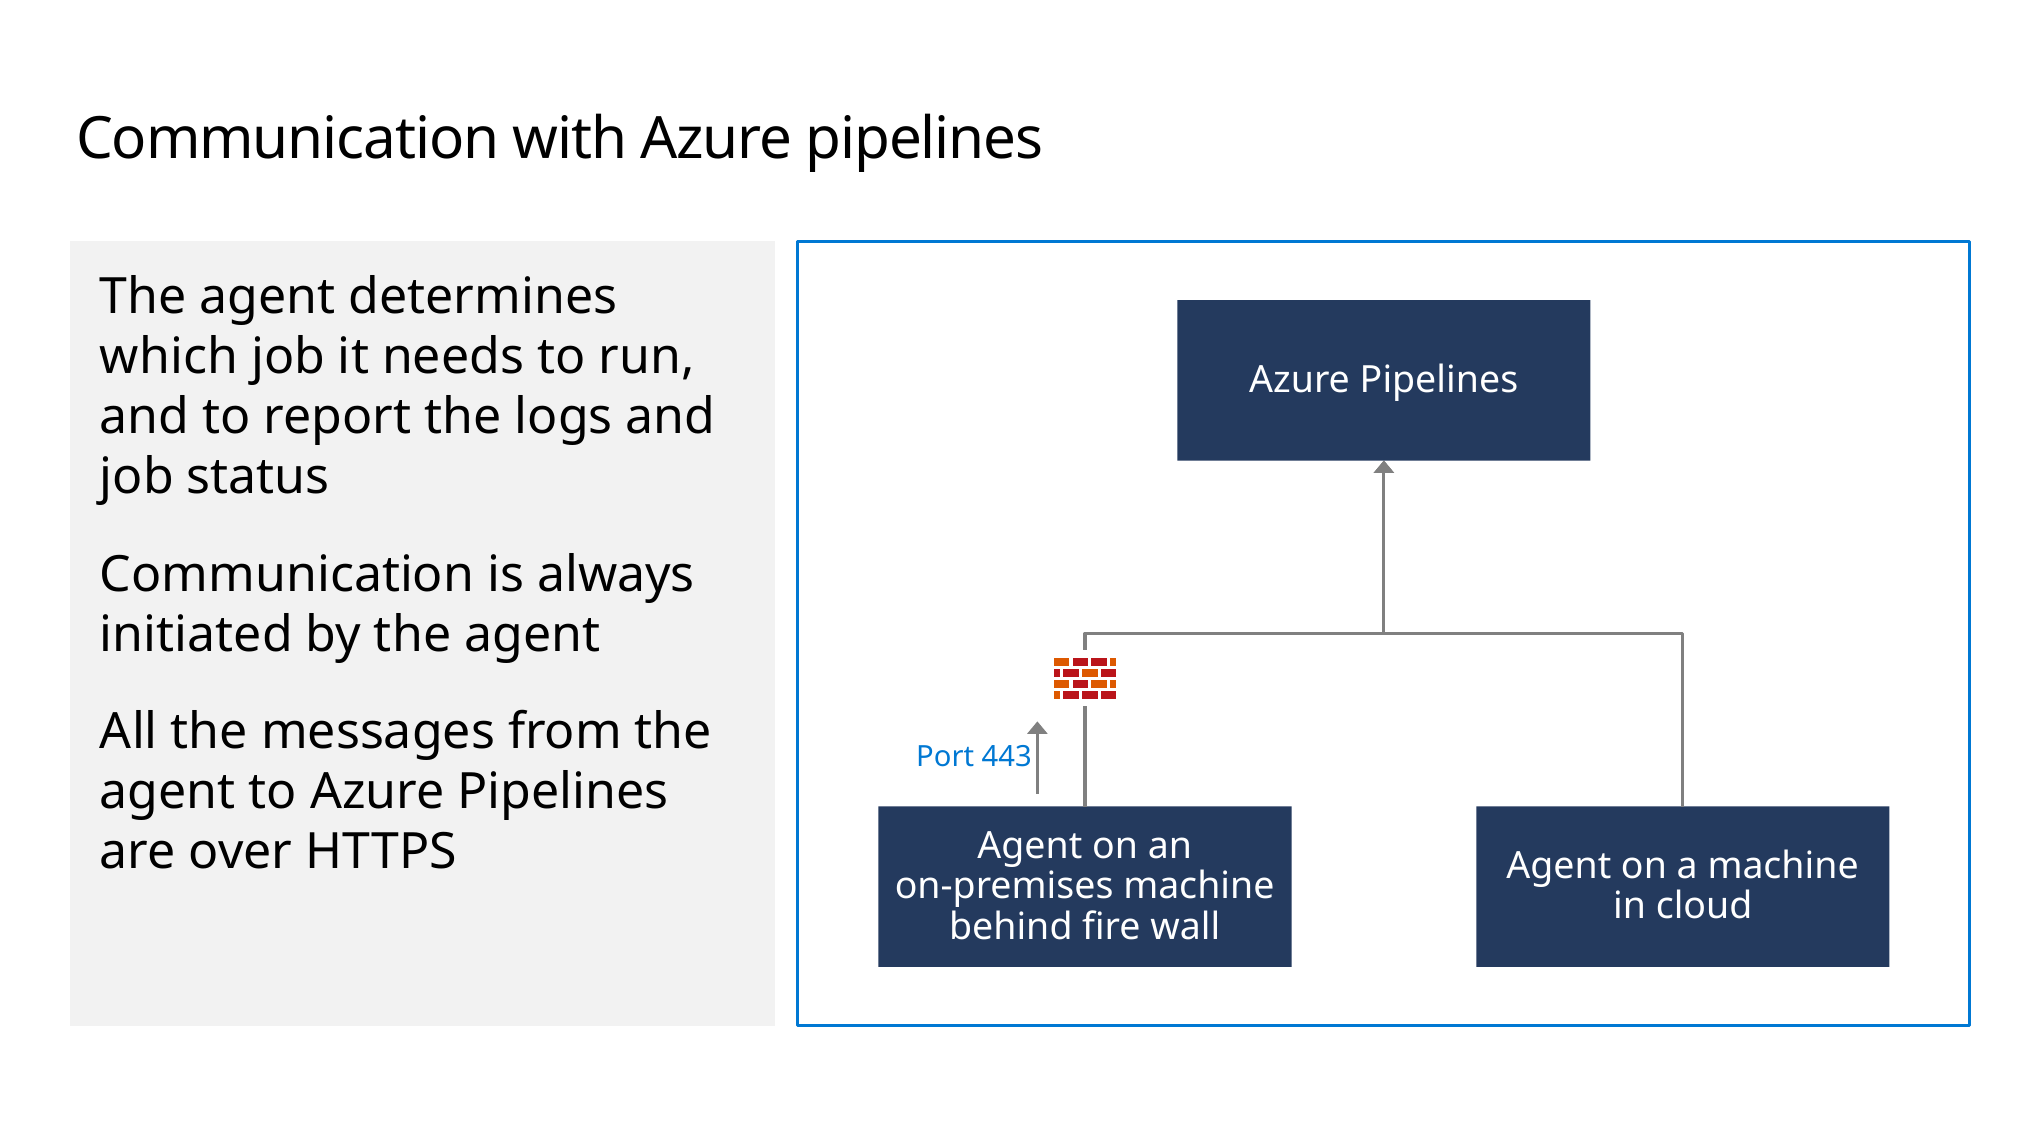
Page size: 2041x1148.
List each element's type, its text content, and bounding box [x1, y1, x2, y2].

text_box [797, 241, 1971, 1026]
title Communication with Azure pipelines [76, 103, 1969, 172]
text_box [878, 299, 1890, 968]
text_box The agent determines which job it needs to run, and to report the logs and job status Communication is always initiated by the agent All the messages from the agent to Azure Pipelines are over HTTPS [70, 241, 775, 1026]
